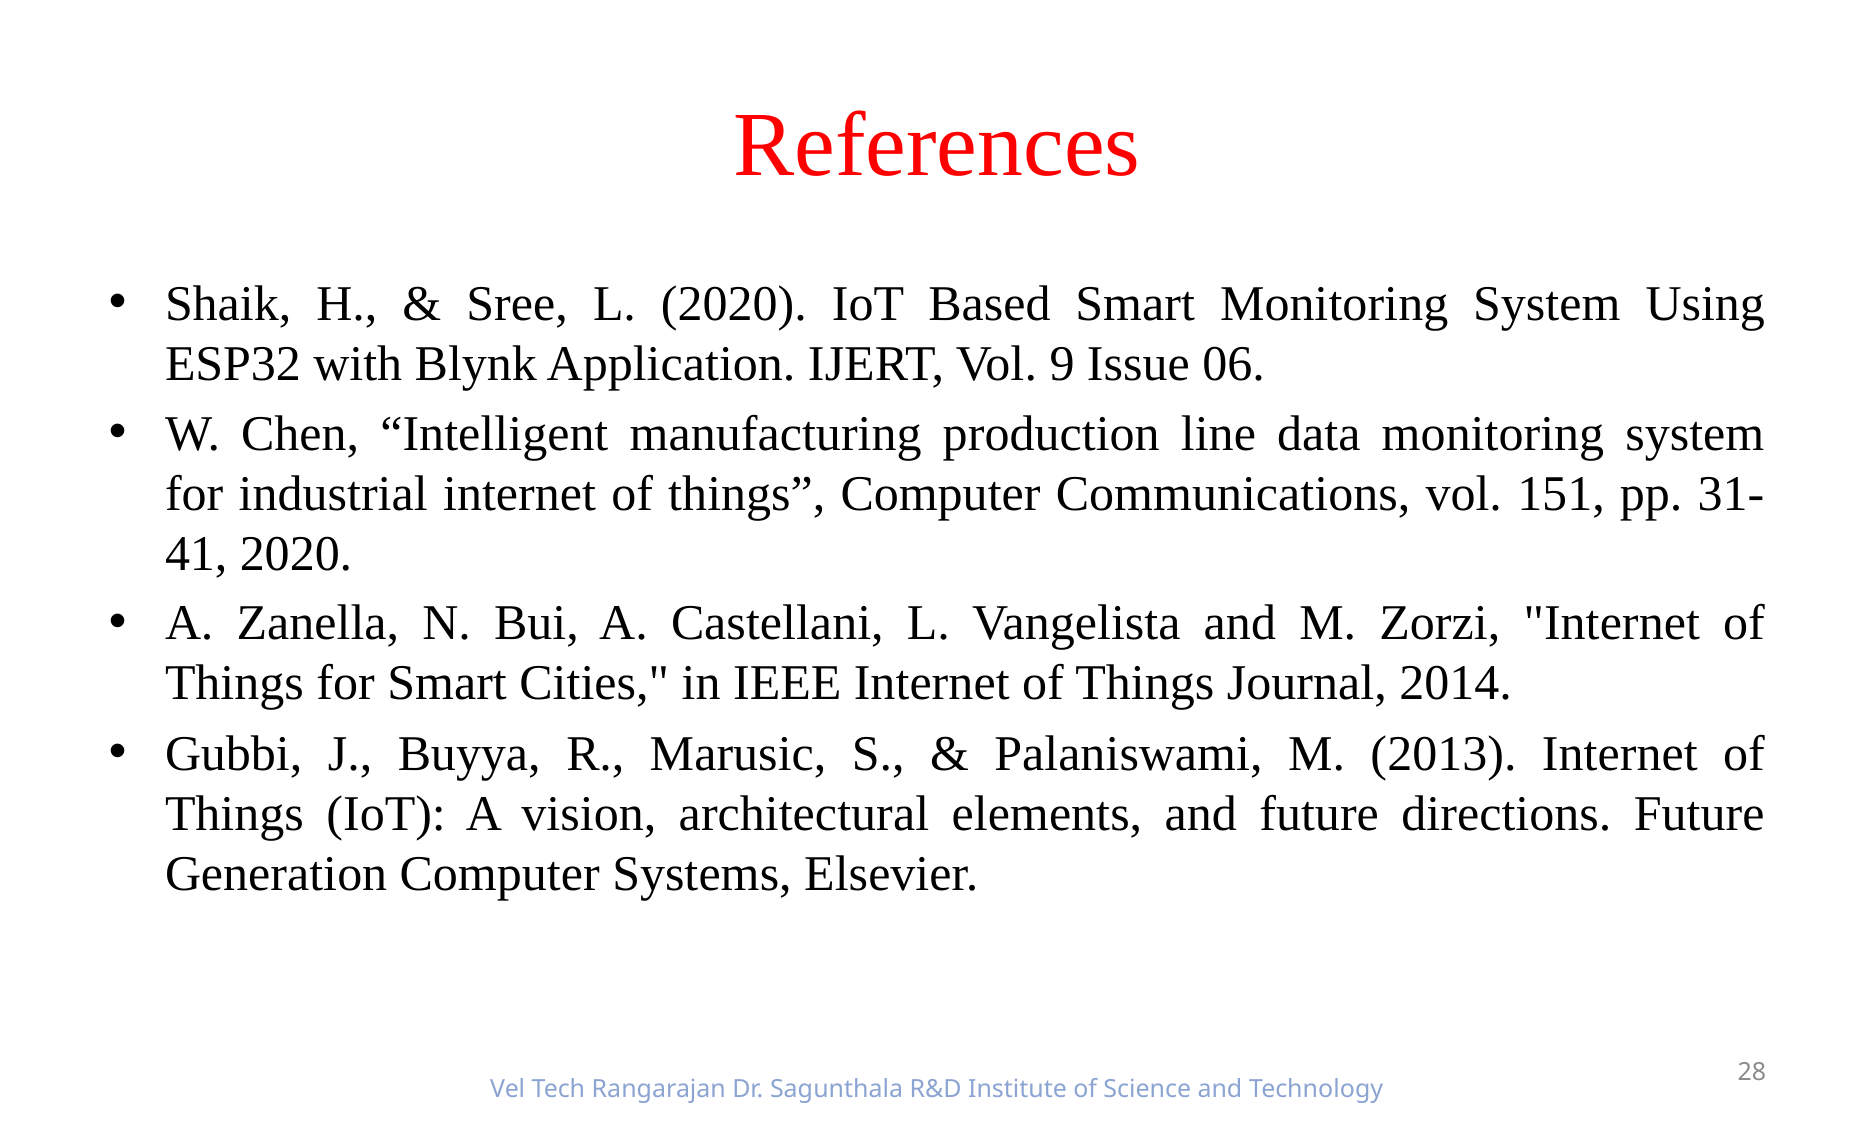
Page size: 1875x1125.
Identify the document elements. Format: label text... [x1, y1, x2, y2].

slide_number 28 [1343, 1042, 1782, 1103]
footer Vel Tech Rangarajan Dr. Sagunthala R&D Institute of Science and Technology [0, 1059, 1875, 1120]
list Shaik, H., & Sree, L. (2020). IoT Based Smart Monitoring System Using ESP32 with Blynk Application. IJERT, Vol. 9 Issue 06. W. Chen, “Intelligent manufacturing production line data monitoring system for industrial internet of things”, Computer Communications, vol. 151, pp. 31-41, 2020. A. Zanella, N. Bui, A. Castellani, L. Vangelista and M. Zorzi, "Internet of Things for Smart Cities," in IEEE Internet of Things Journal, 2014. Gubbi, J., Buyya, R., Marusic, S., & Palaniswami, M. (2013). Internet of Things (IoT): A vision, architectural elements, and future directions. Future Generation Computer Systems, Elsevier. [93, 262, 1782, 1005]
title References [93, 45, 1782, 233]
